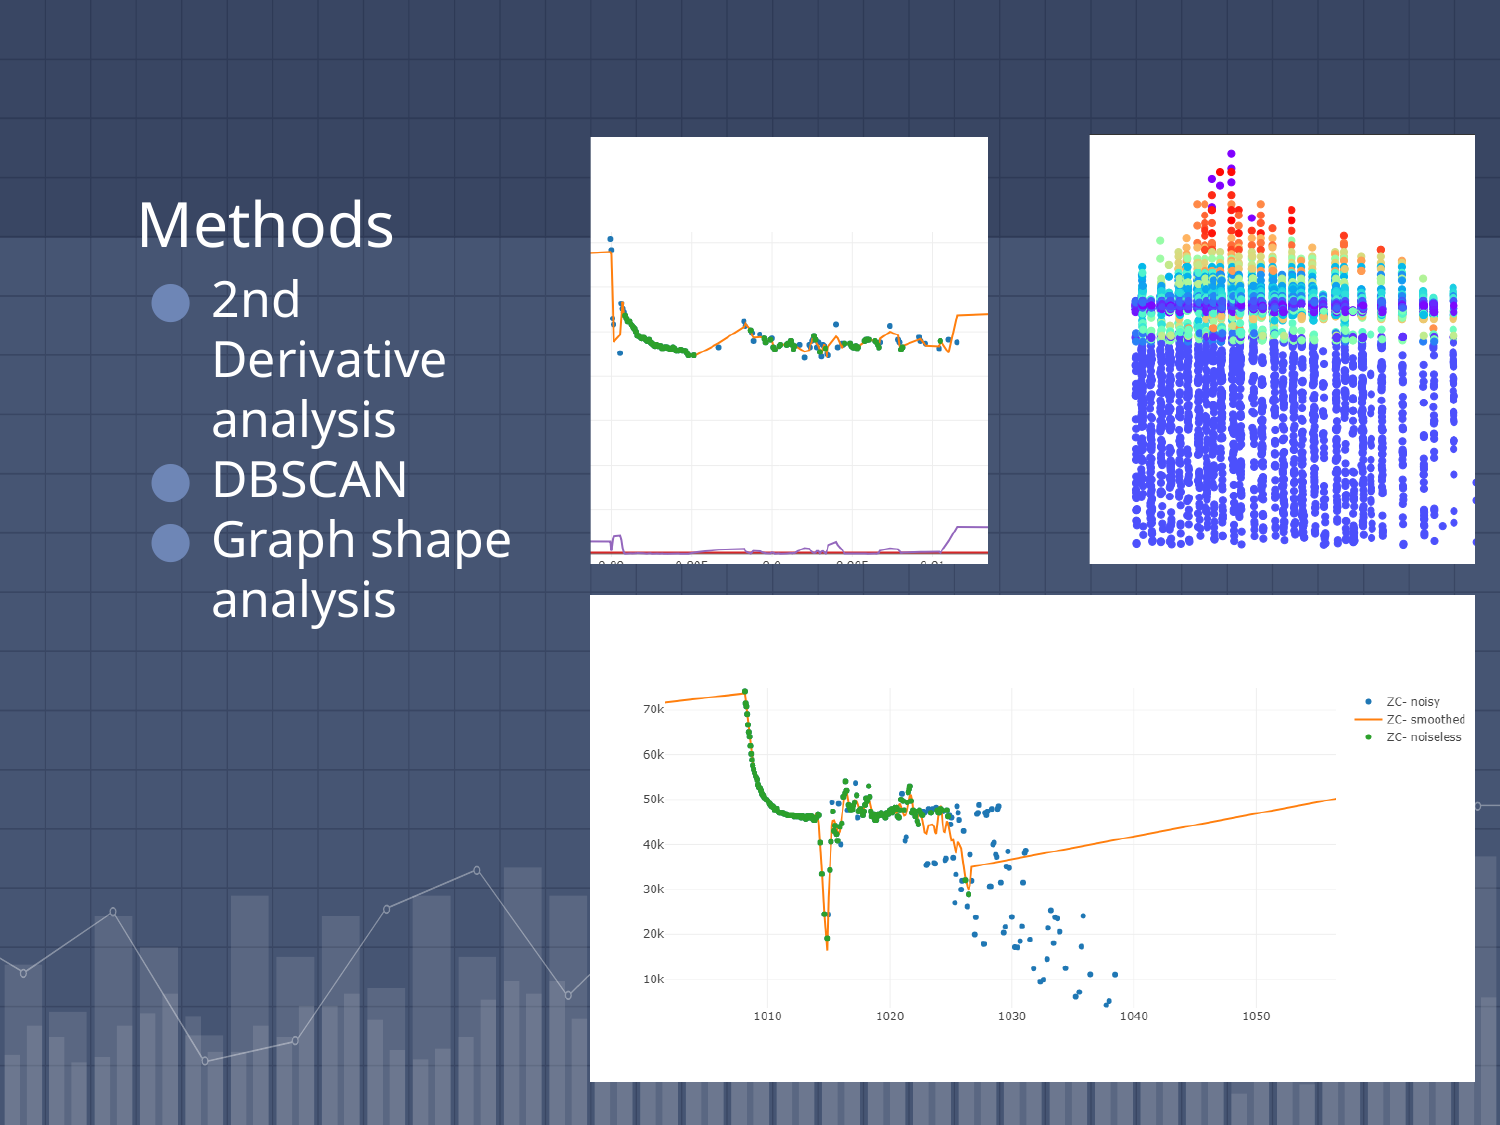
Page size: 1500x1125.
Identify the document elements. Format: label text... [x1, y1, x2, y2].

picture [590, 594, 1476, 1082]
title Methods [121, 87, 1383, 276]
list 2nd Derivative analysis DBSCAN Graph shape analysis [121, 252, 565, 930]
picture [1089, 124, 1476, 565]
picture [590, 137, 989, 565]
